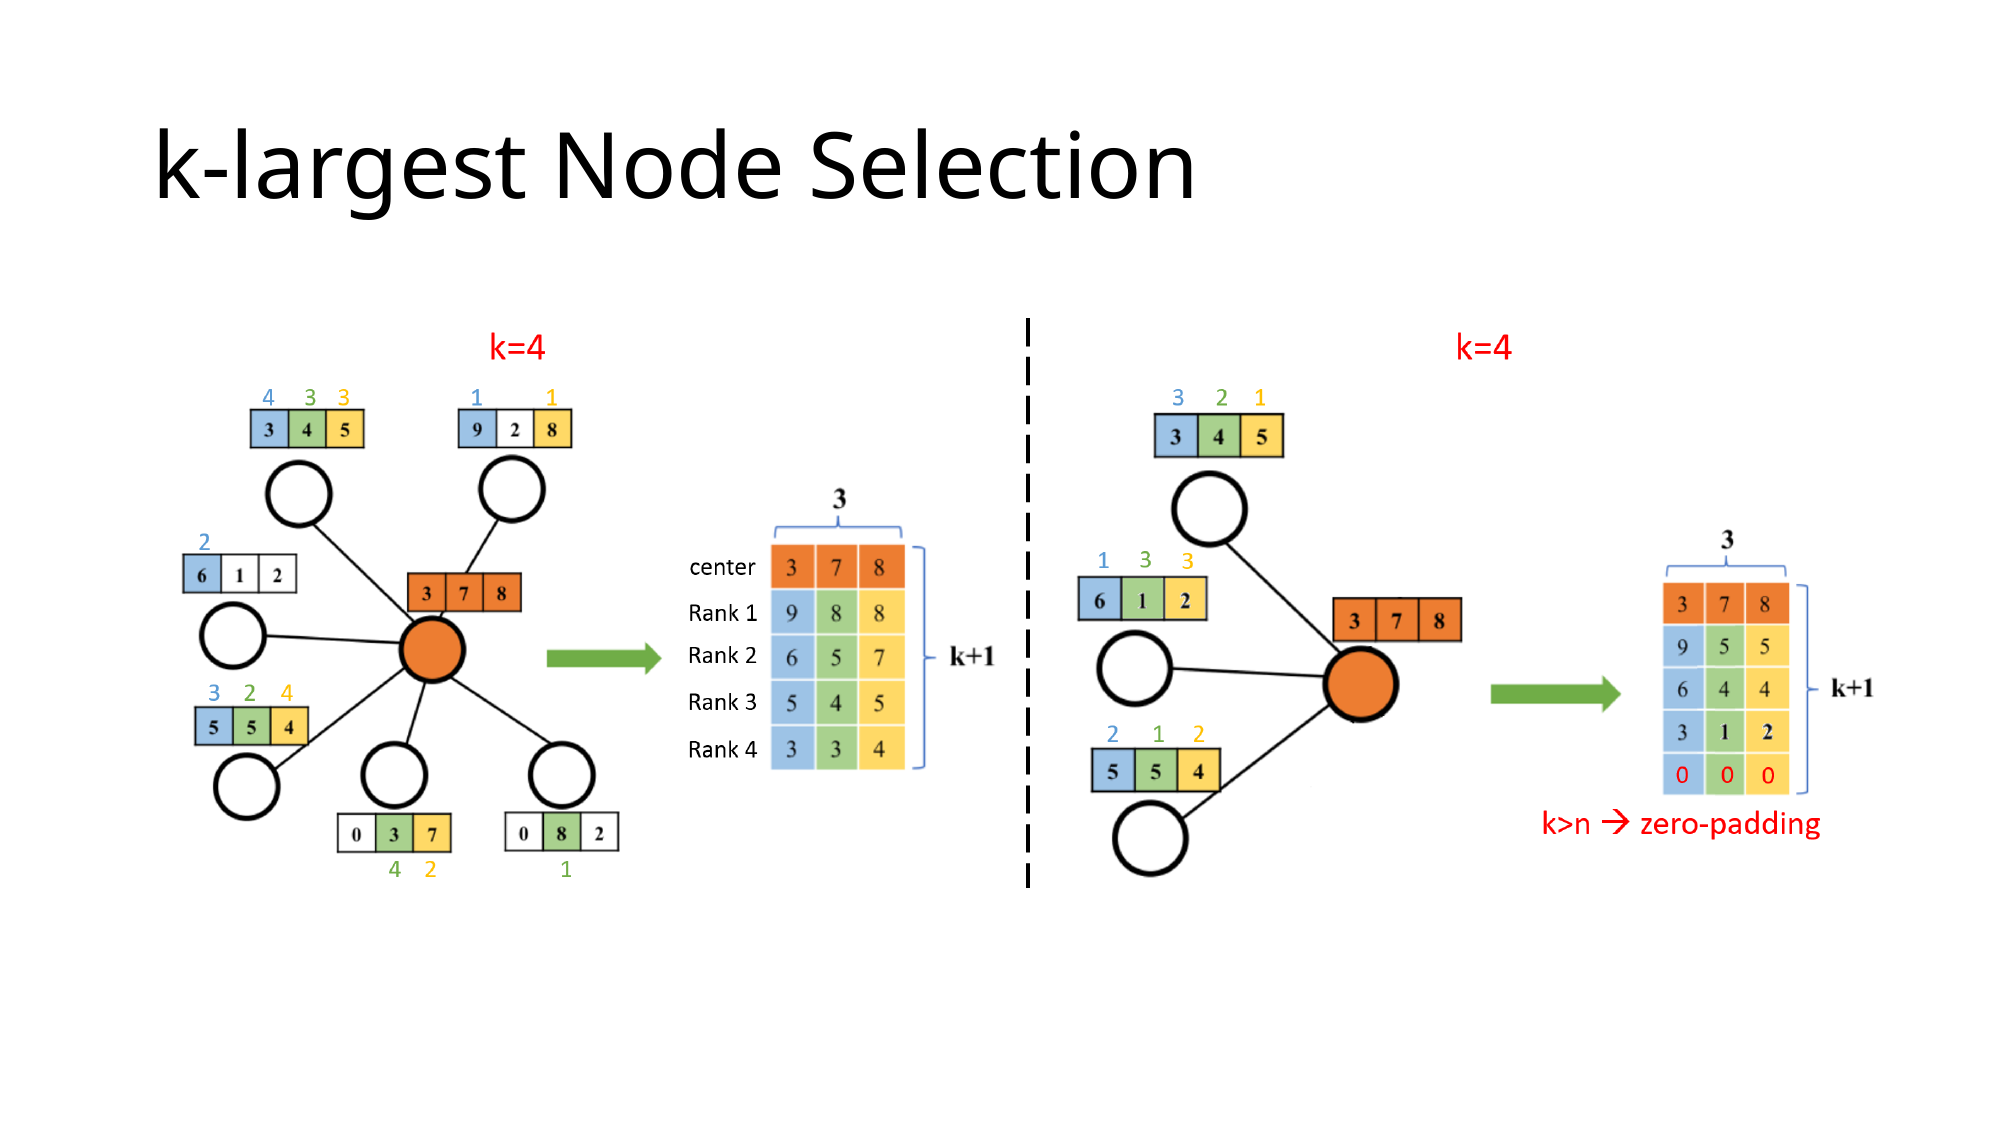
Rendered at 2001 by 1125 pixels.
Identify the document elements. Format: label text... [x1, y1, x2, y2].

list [160, 318, 1886, 888]
title k-largest Node Selection [137, 59, 1863, 278]
